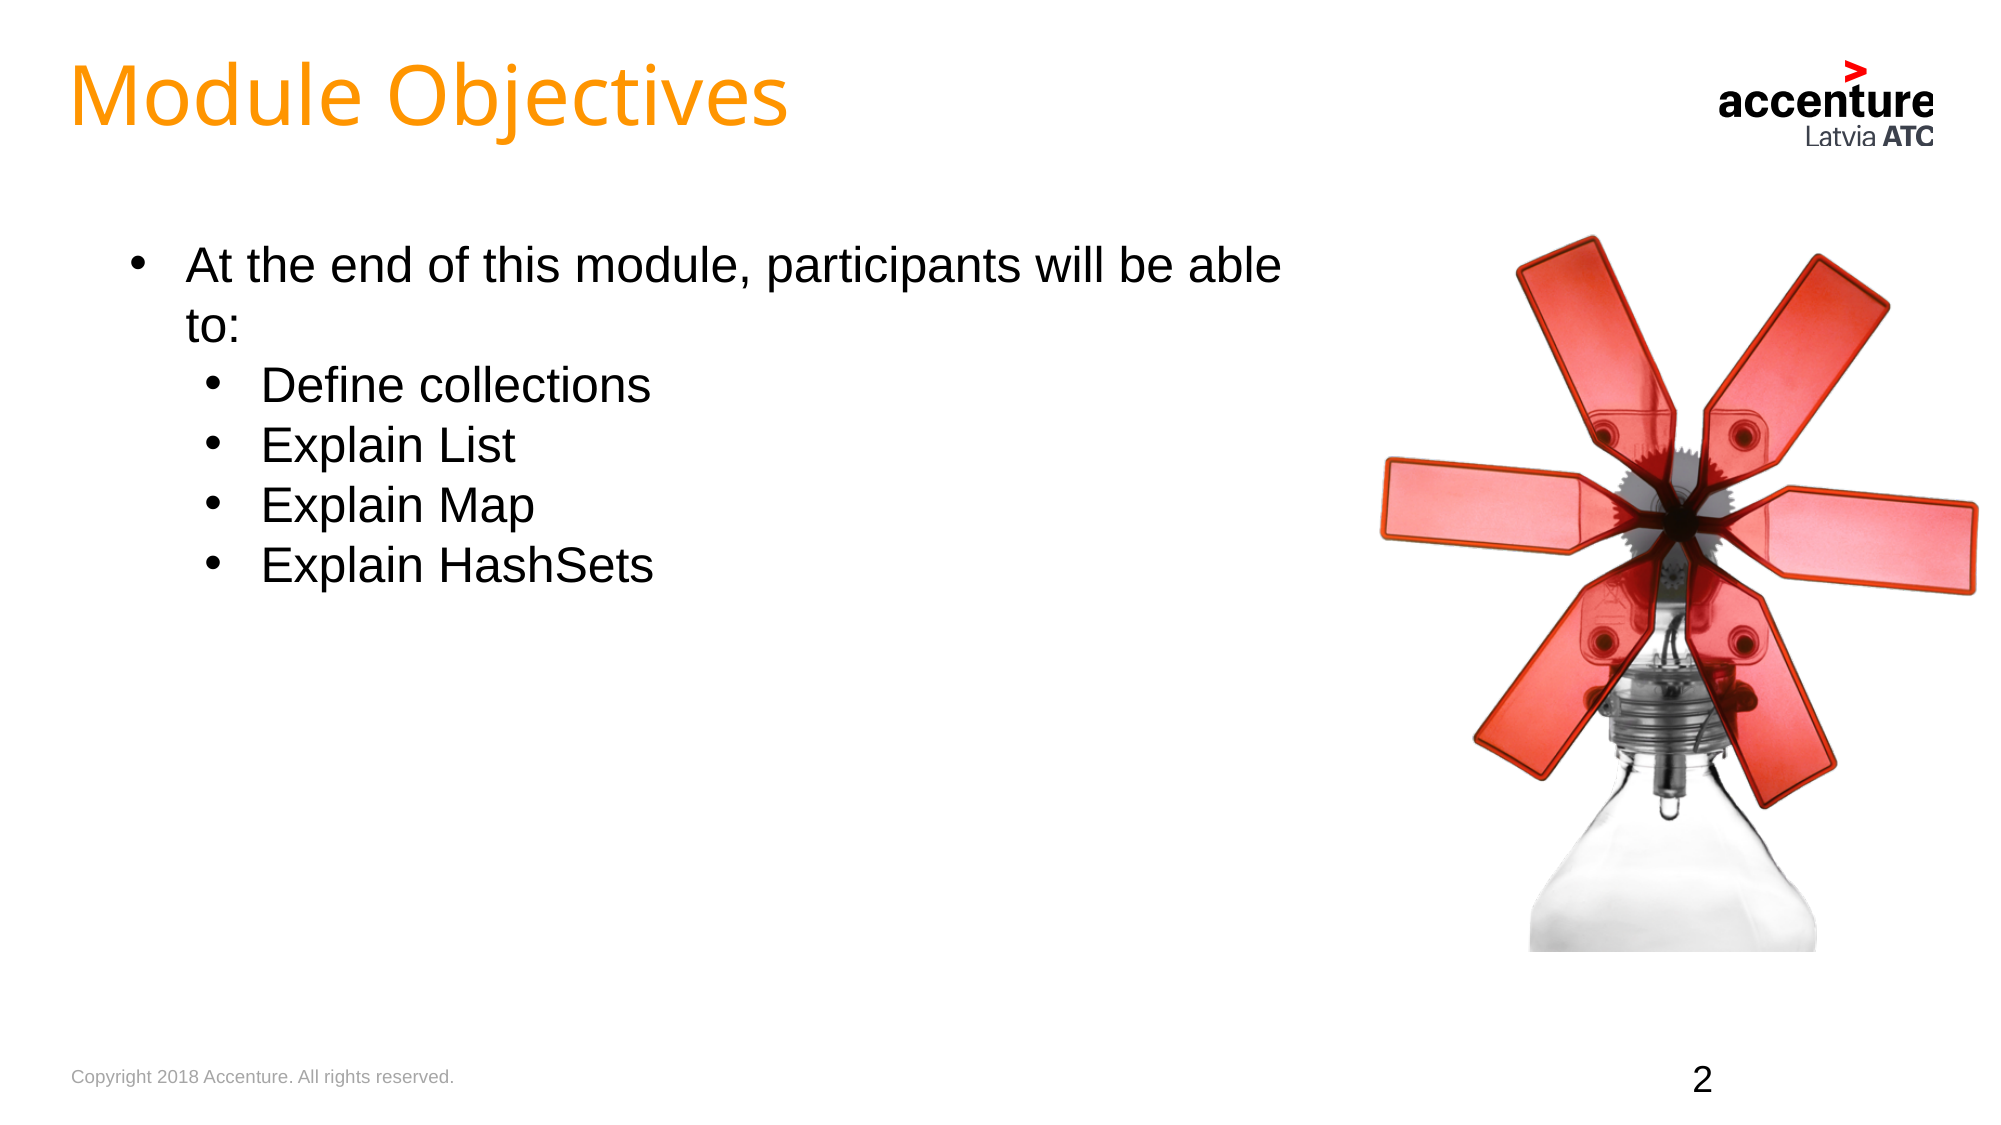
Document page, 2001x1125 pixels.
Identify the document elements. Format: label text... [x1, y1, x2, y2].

title Module Objectives [67, 61, 1316, 226]
text_box 2 [1449, 1062, 1728, 1107]
picture [1362, 173, 1993, 952]
list At the end of this module, participants will be able to: Define collections Explain List Explain Map Explain HashSets [114, 225, 1363, 1075]
